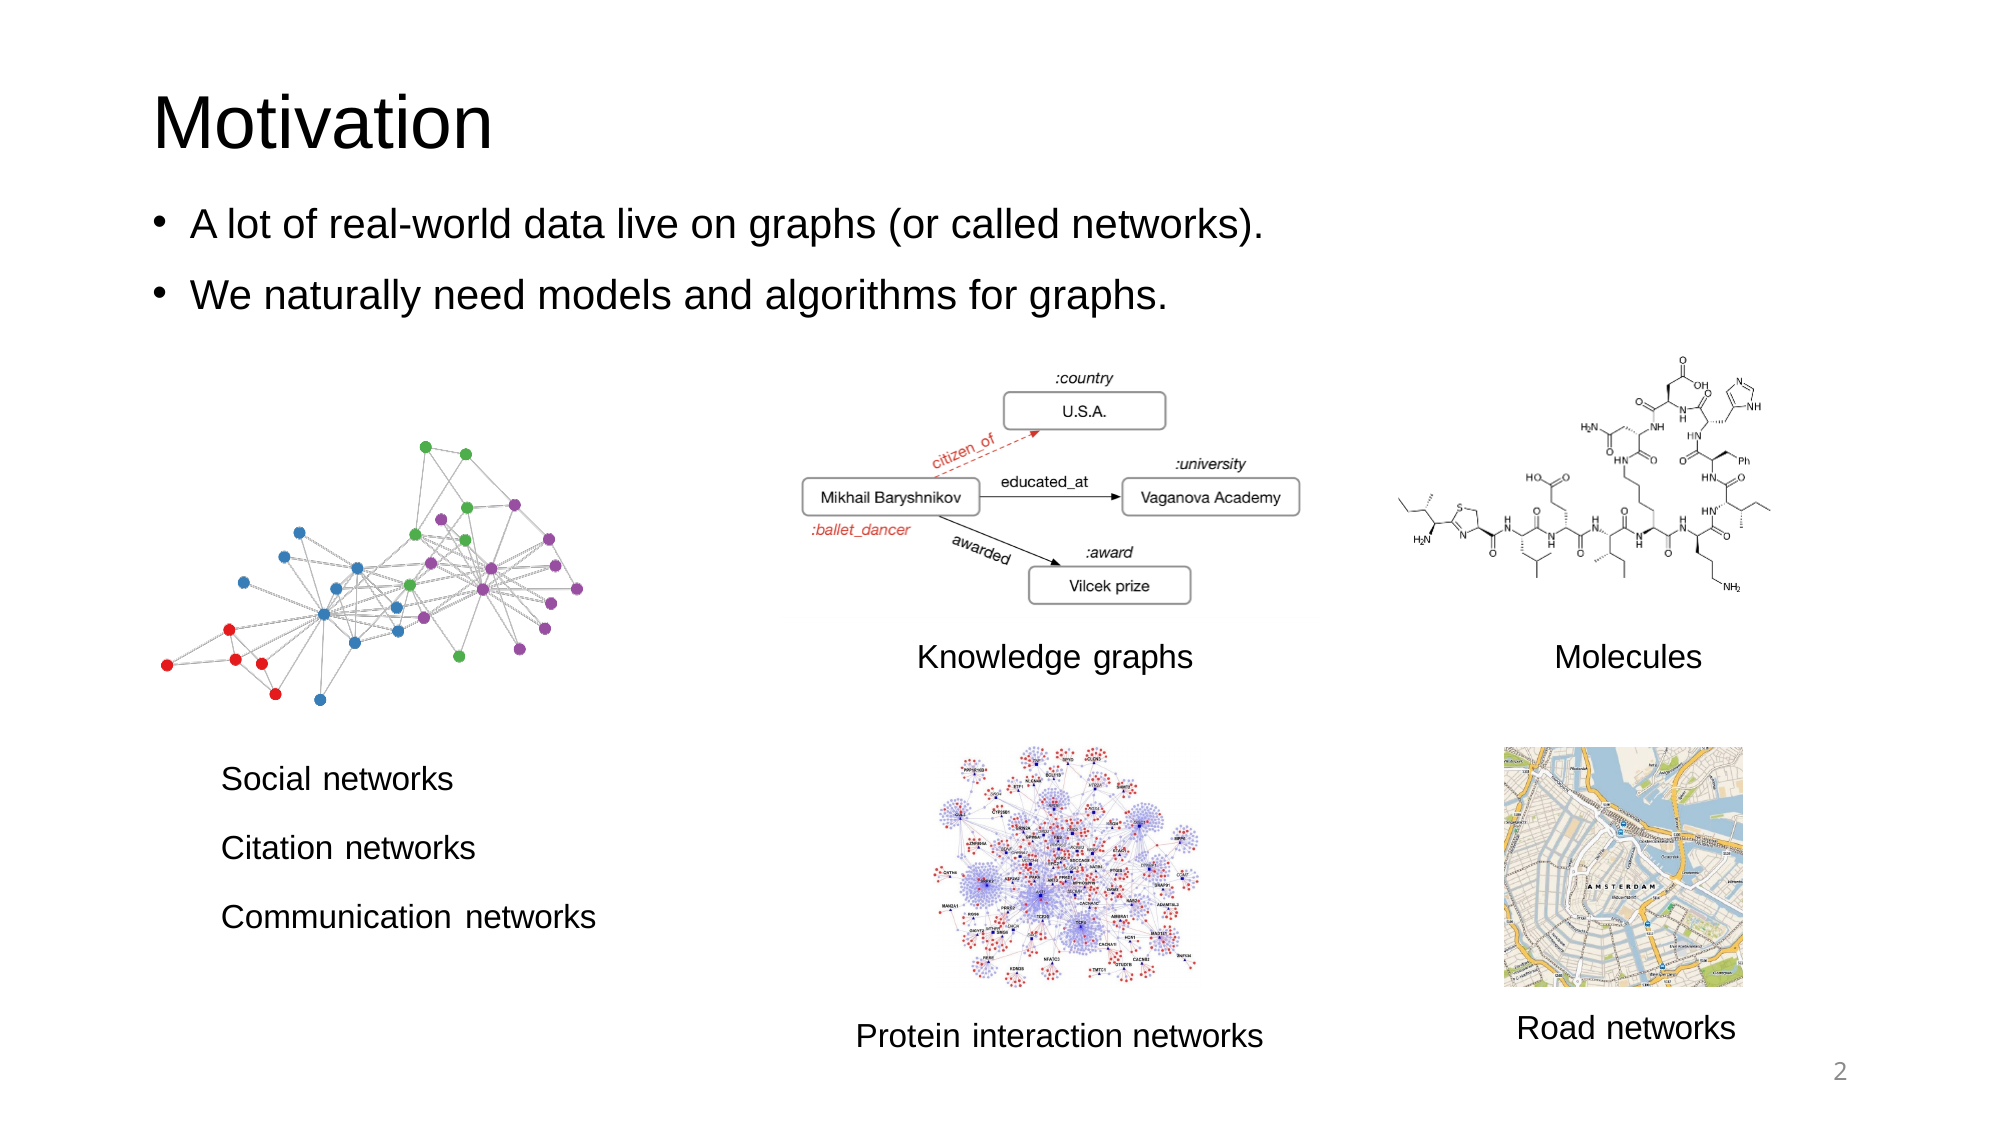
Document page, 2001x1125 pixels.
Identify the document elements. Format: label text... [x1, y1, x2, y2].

slide_number 2 [1412, 1042, 1863, 1103]
picture [781, 359, 1321, 619]
picture [1398, 355, 1771, 594]
list A lot of real-world data live on graphs (or called networks). We naturally need models and algorithms for graphs. [137, 188, 1863, 356]
picture [933, 746, 1201, 988]
title Motivation [137, 59, 1863, 188]
text_box Protein interaction networks [855, 987, 1285, 1055]
picture [161, 441, 583, 706]
text_box Road networks [1514, 1003, 1743, 1042]
text_box Knowledge graphs [914, 632, 1219, 675]
picture [1504, 747, 1743, 987]
text_box Social networks Citation networks Communication networks [218, 743, 700, 935]
text_box Molecules [1552, 632, 1715, 675]
